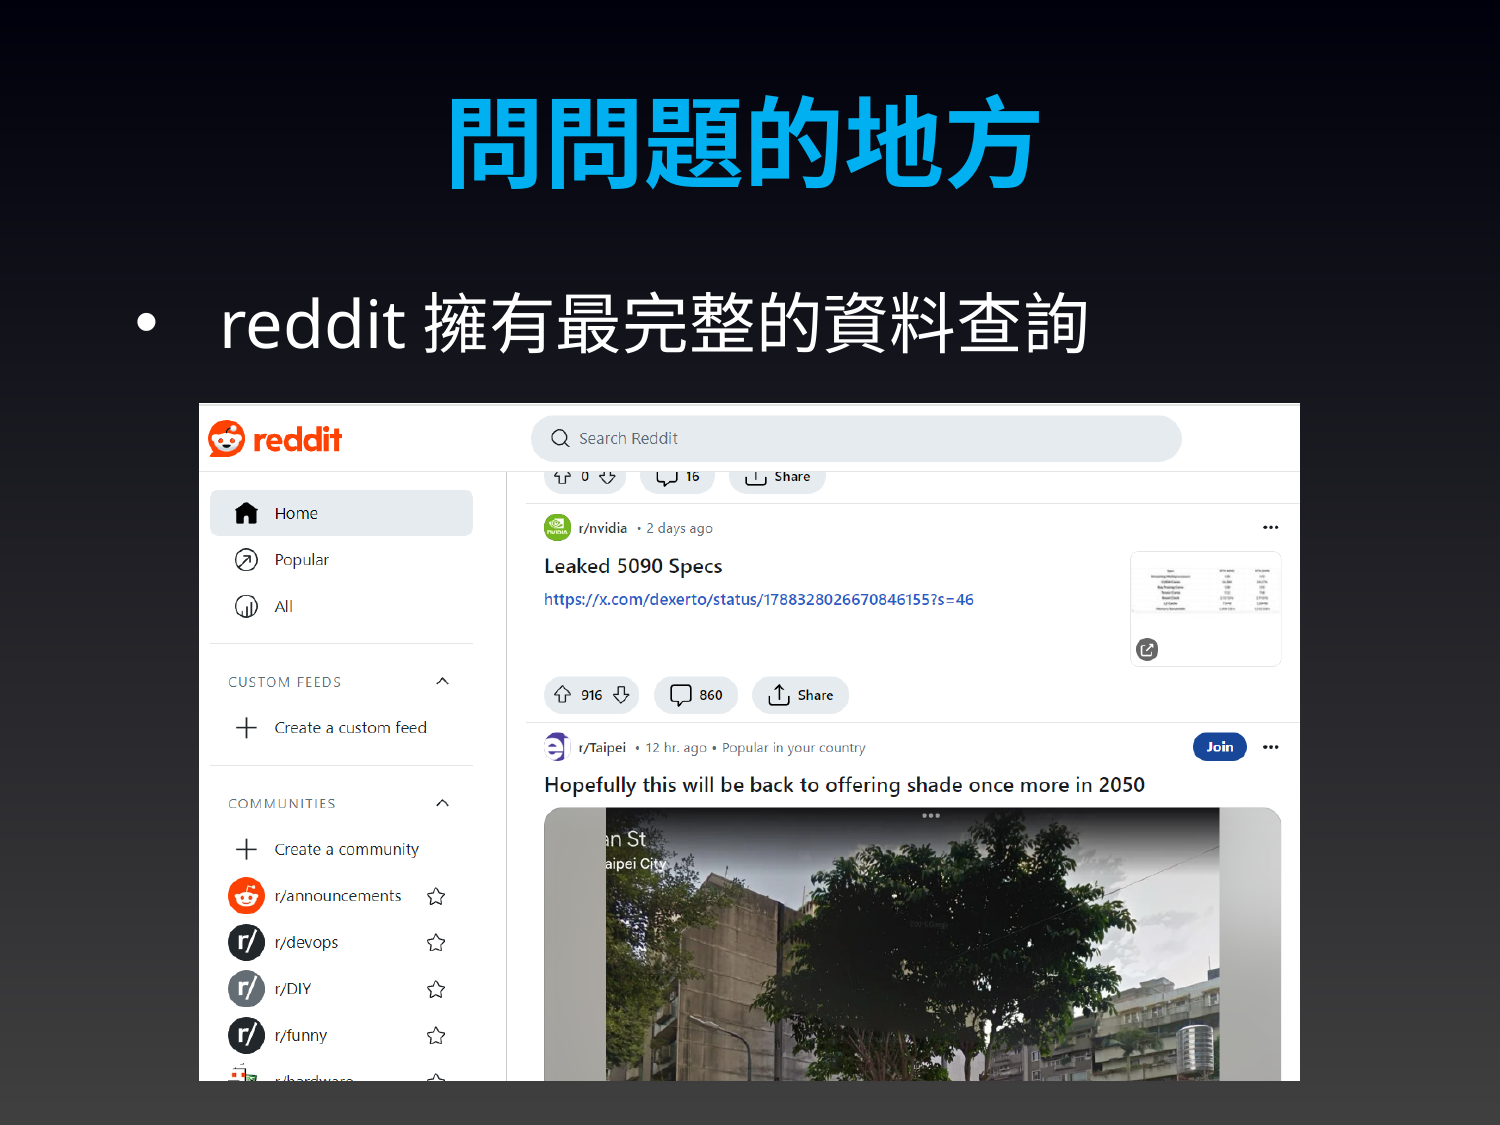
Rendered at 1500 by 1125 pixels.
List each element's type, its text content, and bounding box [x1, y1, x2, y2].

text_box 問問題的地方 [430, 53, 1119, 216]
text_box reddit擁有最完整的資料查詢 [120, 274, 1446, 369]
picture [199, 403, 1301, 1082]
